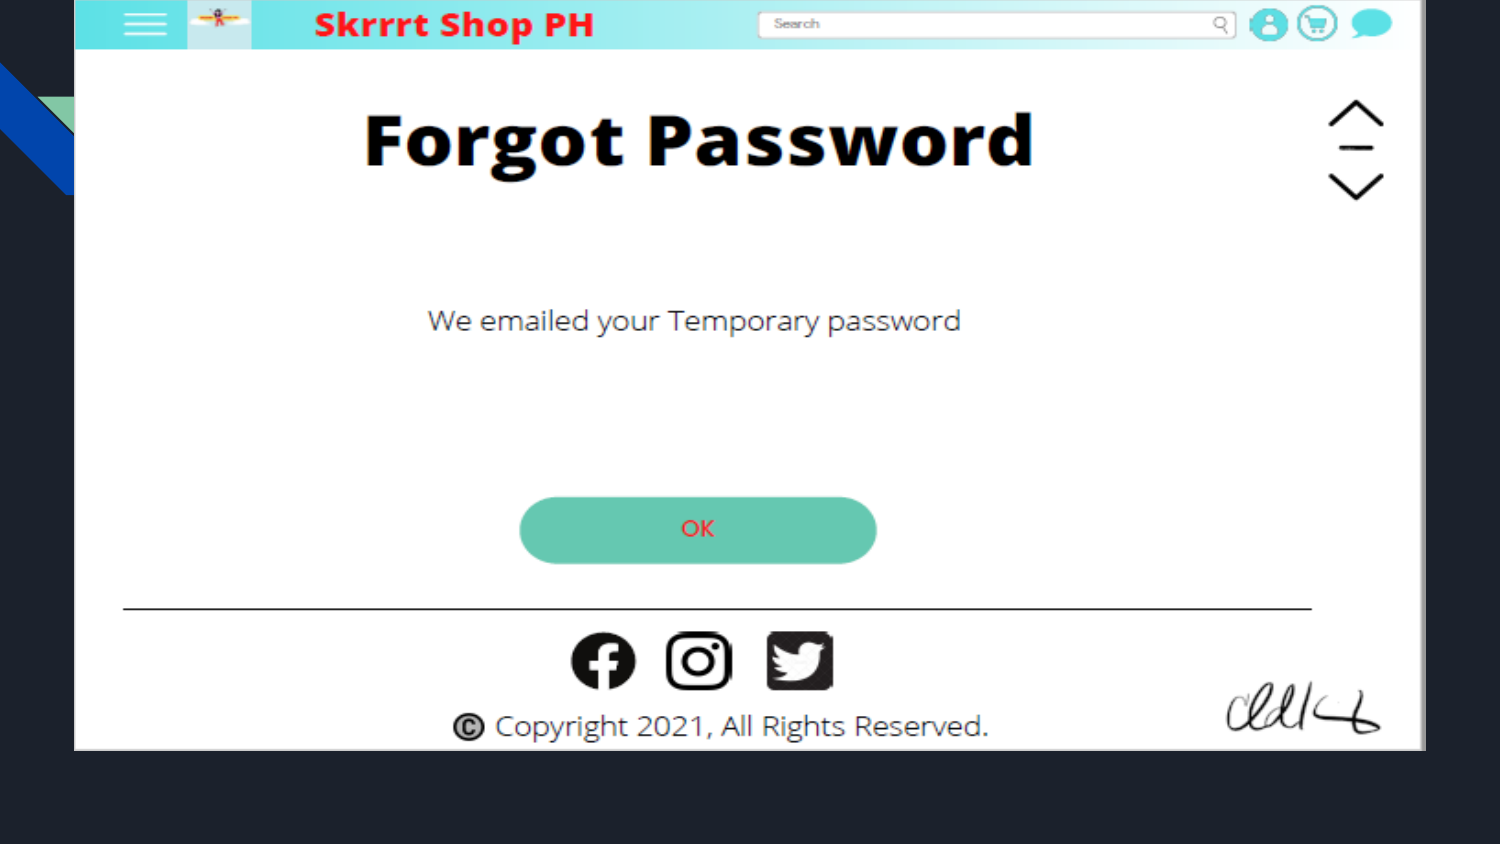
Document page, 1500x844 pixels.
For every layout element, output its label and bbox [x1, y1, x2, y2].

picture [73, 0, 1427, 751]
